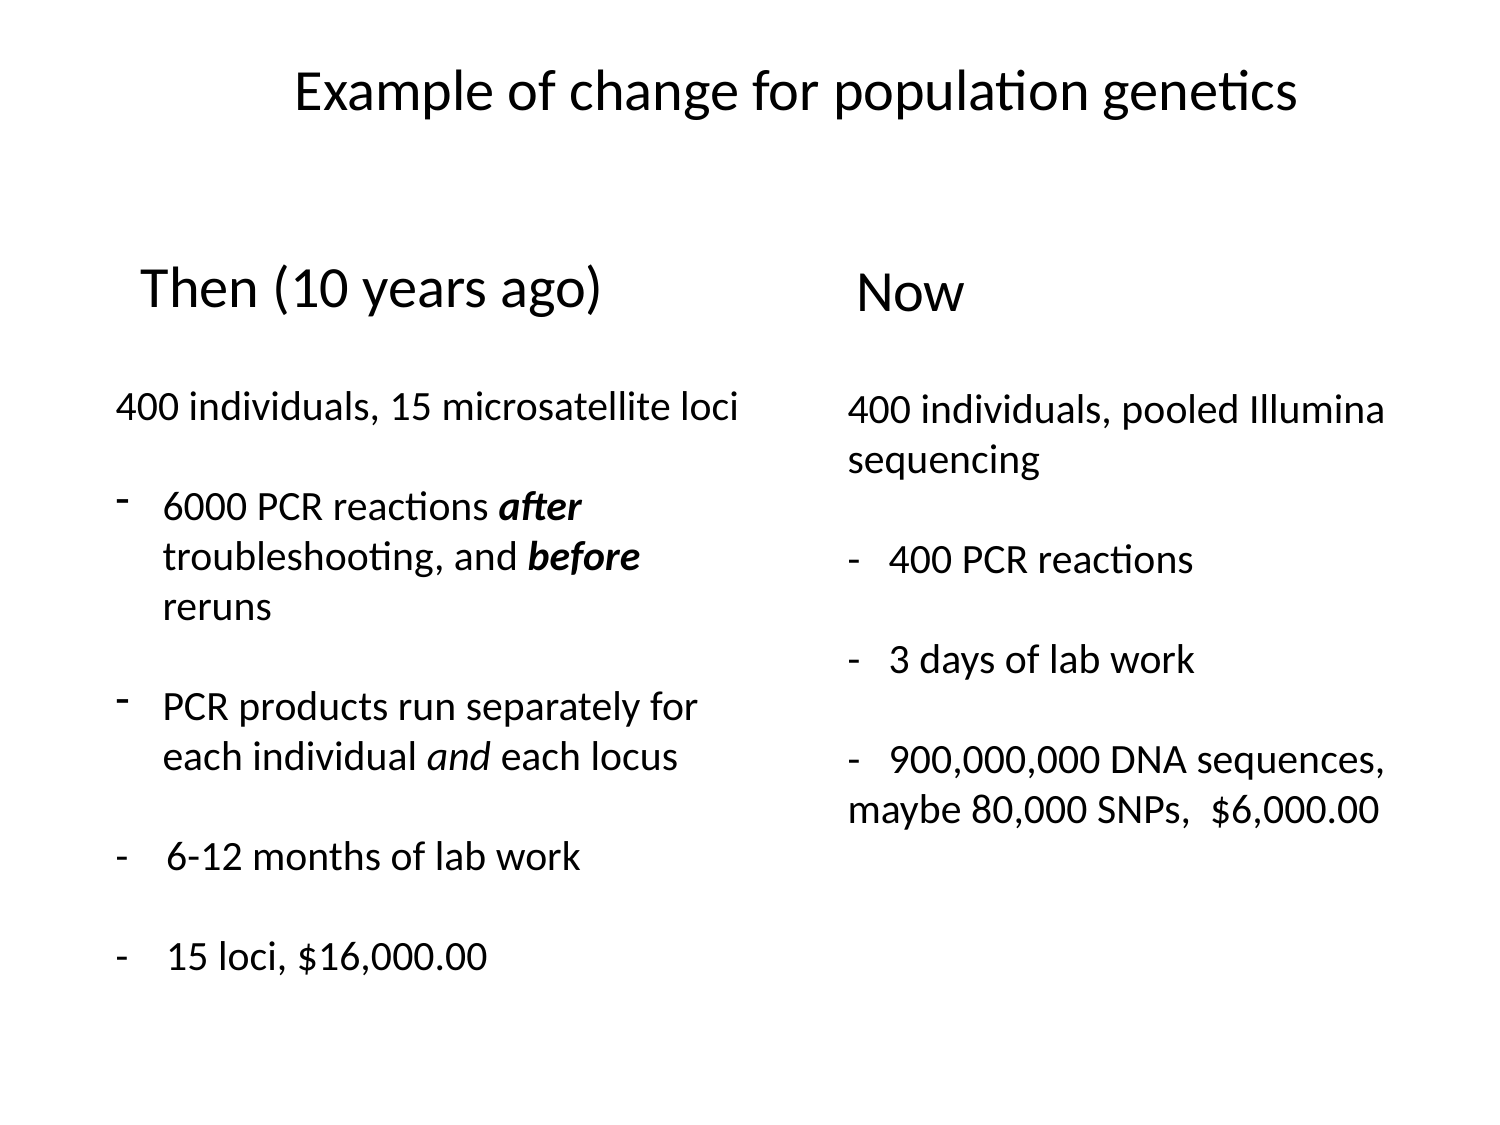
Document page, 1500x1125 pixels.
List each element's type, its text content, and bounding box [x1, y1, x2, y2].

text_box Now [841, 245, 981, 331]
text_box 400 individuals, 15 microsatellite loci 6000 PCR reactions after troubleshooting, and before reruns PCR products run separately for each individual and each locus - 6-12 months of lab work - 15 loci, $16,000.00 [100, 371, 768, 987]
text_box Example of change for population genetics [280, 44, 1314, 130]
text_box Then (10 years ago) [126, 241, 620, 327]
text_box 400 individuals, pooled Illumina sequencing - 400 PCR reactions - 3 days of lab work - 900,000,000 DNA sequences, maybe 80,000 SNPs, $6,000.00 [832, 374, 1458, 840]
